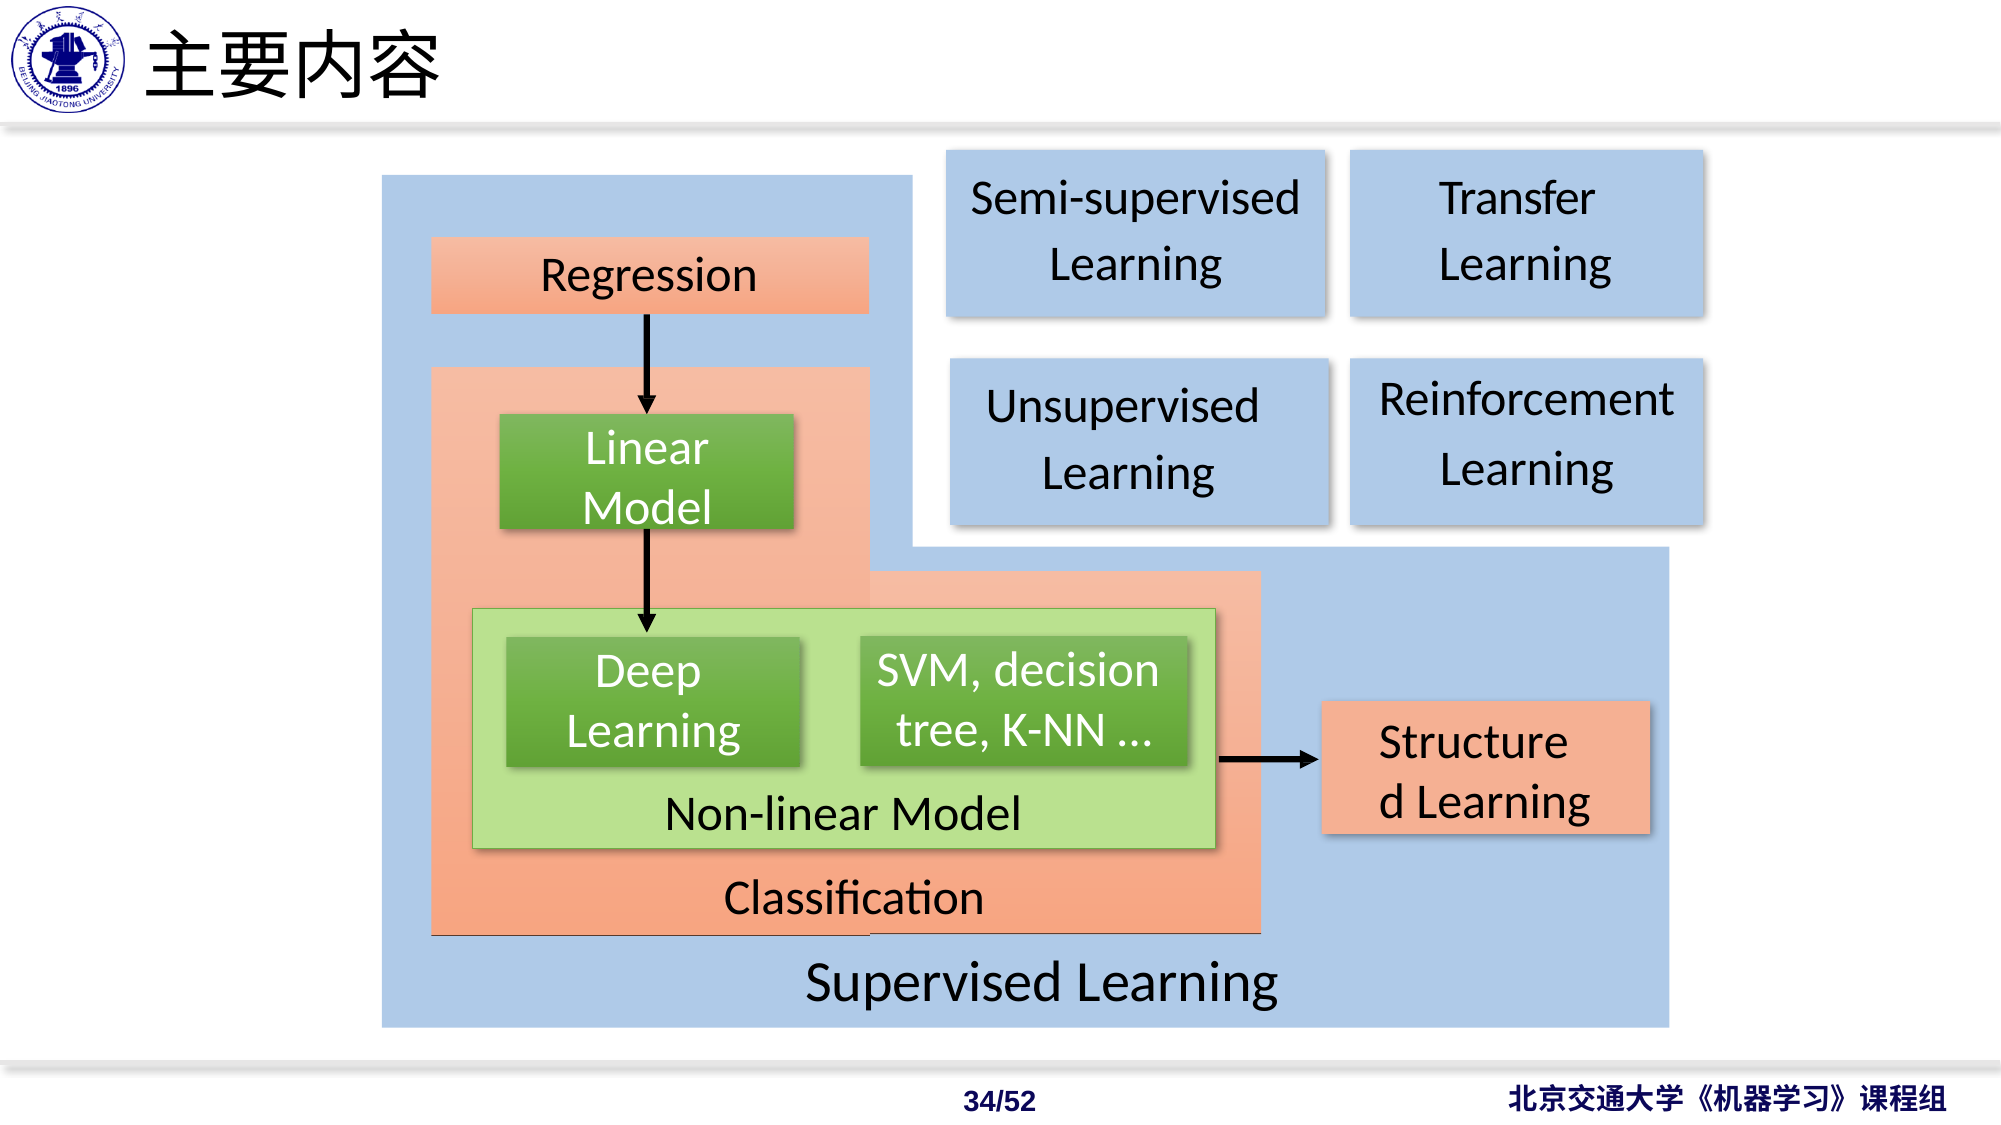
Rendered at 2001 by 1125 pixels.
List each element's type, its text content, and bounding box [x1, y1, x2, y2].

picture [11, 6, 125, 113]
text_box Semi-supervised Learning [946, 149, 1325, 317]
title 主要内容 [127, 0, 1853, 178]
text_box Structured Learning [1321, 701, 1651, 834]
text_box [1218, 749, 1319, 769]
text_box SVM, decision tree, K-NN … [860, 636, 1188, 766]
text_box Supervised Learning [790, 935, 1295, 1021]
text_box [912, 171, 1679, 547]
text_box Deep Learning [506, 637, 800, 767]
text_box Reinforcement Learning [1350, 358, 1704, 525]
text_box Non-linear Model [662, 778, 1063, 841]
text_box [472, 608, 1216, 849]
text_box Unsupervised Learning [950, 358, 1329, 525]
text_box Classification [721, 862, 991, 925]
text_box [431, 367, 1262, 936]
text_box [637, 314, 657, 412]
text_box [431, 302, 870, 314]
text_box [381, 178, 1670, 1028]
text_box Transfer Learning [1350, 149, 1704, 317]
text_box Linear Model [499, 414, 794, 529]
text_box [637, 528, 657, 633]
text_box Regression [431, 237, 870, 302]
